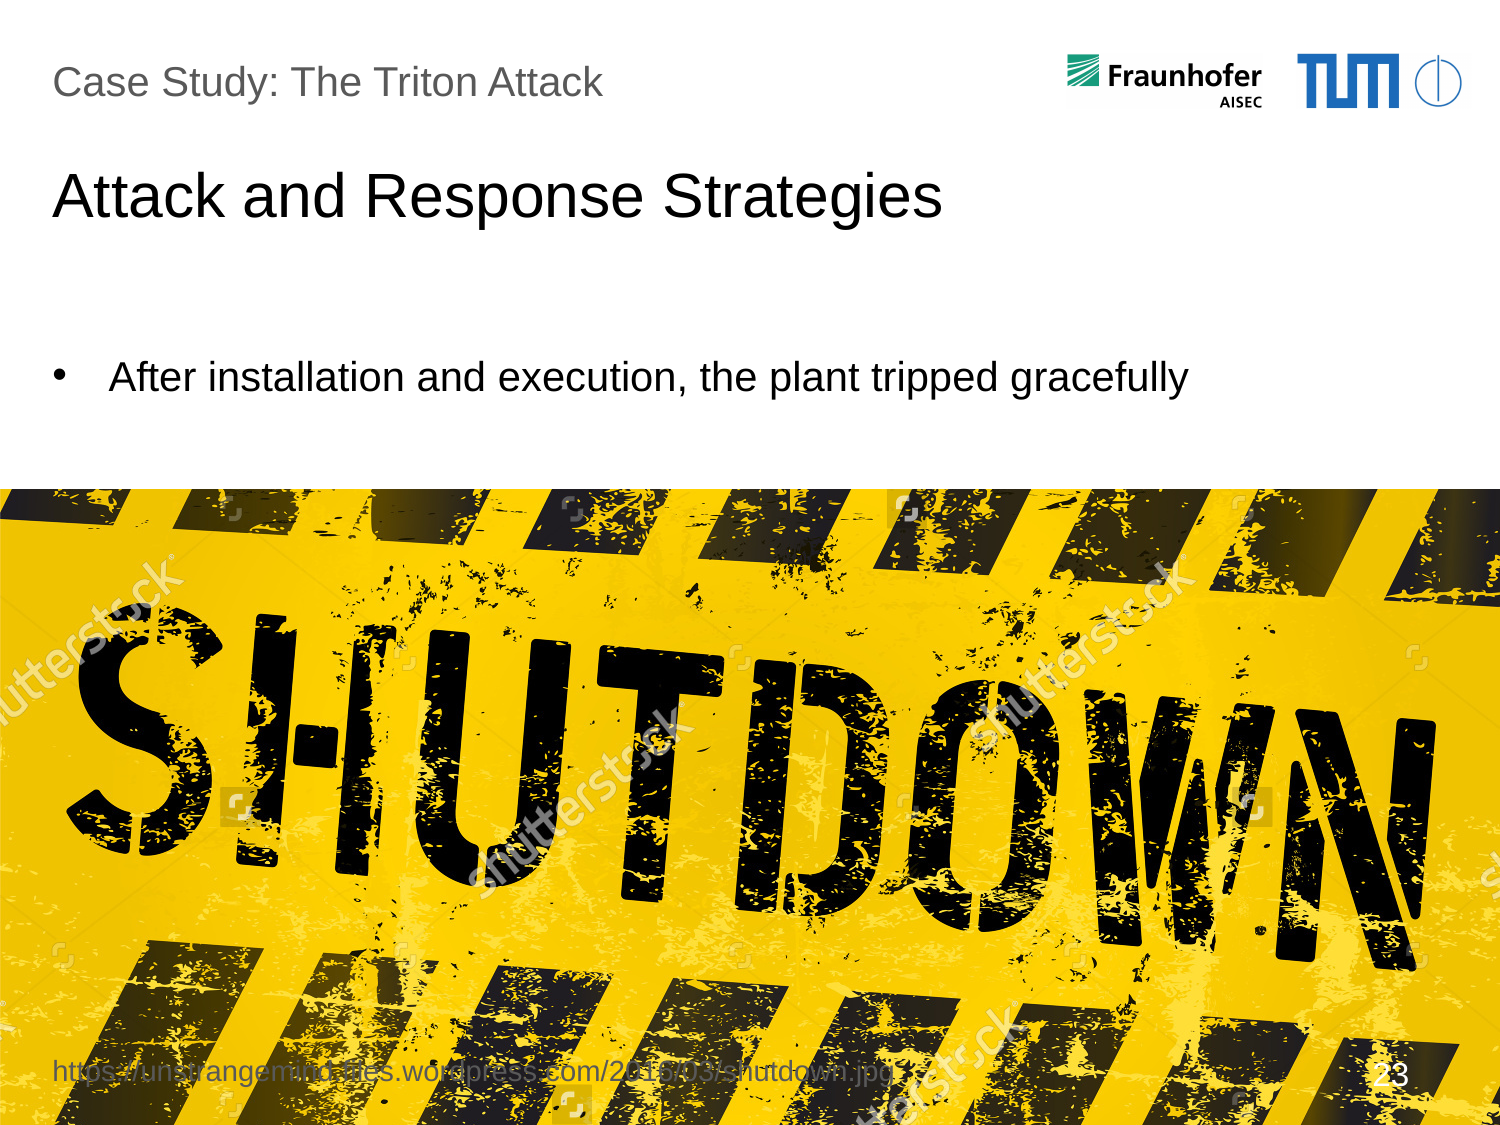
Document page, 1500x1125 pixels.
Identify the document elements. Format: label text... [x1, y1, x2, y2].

picture [1066, 53, 1263, 109]
title Attack and Response Strategies [52, 162, 1449, 231]
text_box Case Study: The Triton Attack [52, 37, 951, 105]
list After installation and execution, the plant tripped gracefully [52, 324, 1449, 487]
picture [0, 488, 1500, 1125]
picture [1296, 53, 1472, 109]
